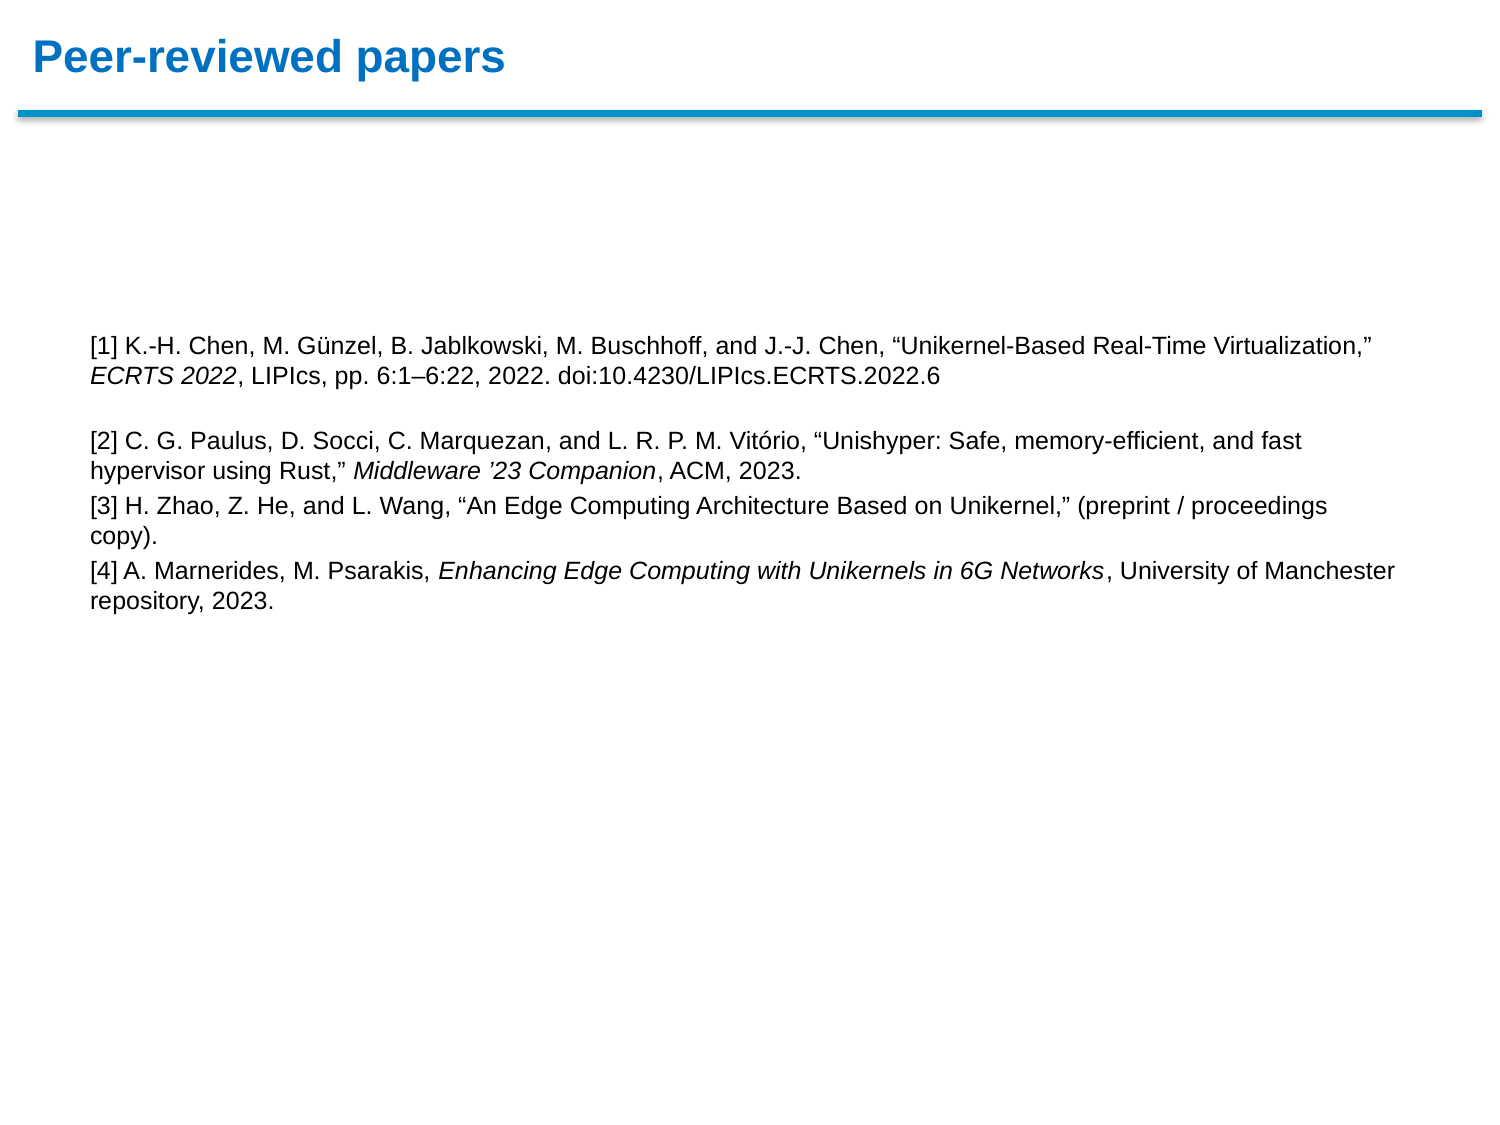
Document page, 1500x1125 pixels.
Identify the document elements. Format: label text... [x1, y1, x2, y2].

title Peer-reviewed papers [17, 19, 1385, 114]
list [1] K.-H. Chen, M. Günzel, B. Jablkowski, M. Buschhoff, and J.-J. Chen, “Unikernel-Based Real-Time Virtualization,” ECRTS 2022, LIPIcs, pp. 6:1–6:22, 2022. doi:10.4230/LIPIcs.ECRTS.2022.6 [2] C. G. Paulus, D. Socci, C. Marquezan, and L. R. P. M. Vitório, “Unishyper: Safe, memory-efficient, and fast hypervisor using Rust,” Middleware ’23 Companion, ACM, 2023. [3] H. Zhao, Z. He, and L. Wang, “An Edge Computing Architecture Based on Unikernel,” (preprint / proceedings copy). [4] A. Marnerides, M. Psarakis, Enhancing Edge Computing with Unikernels in 6G Networks, University of Manchester repository, 2023. [75, 262, 1411, 1005]
